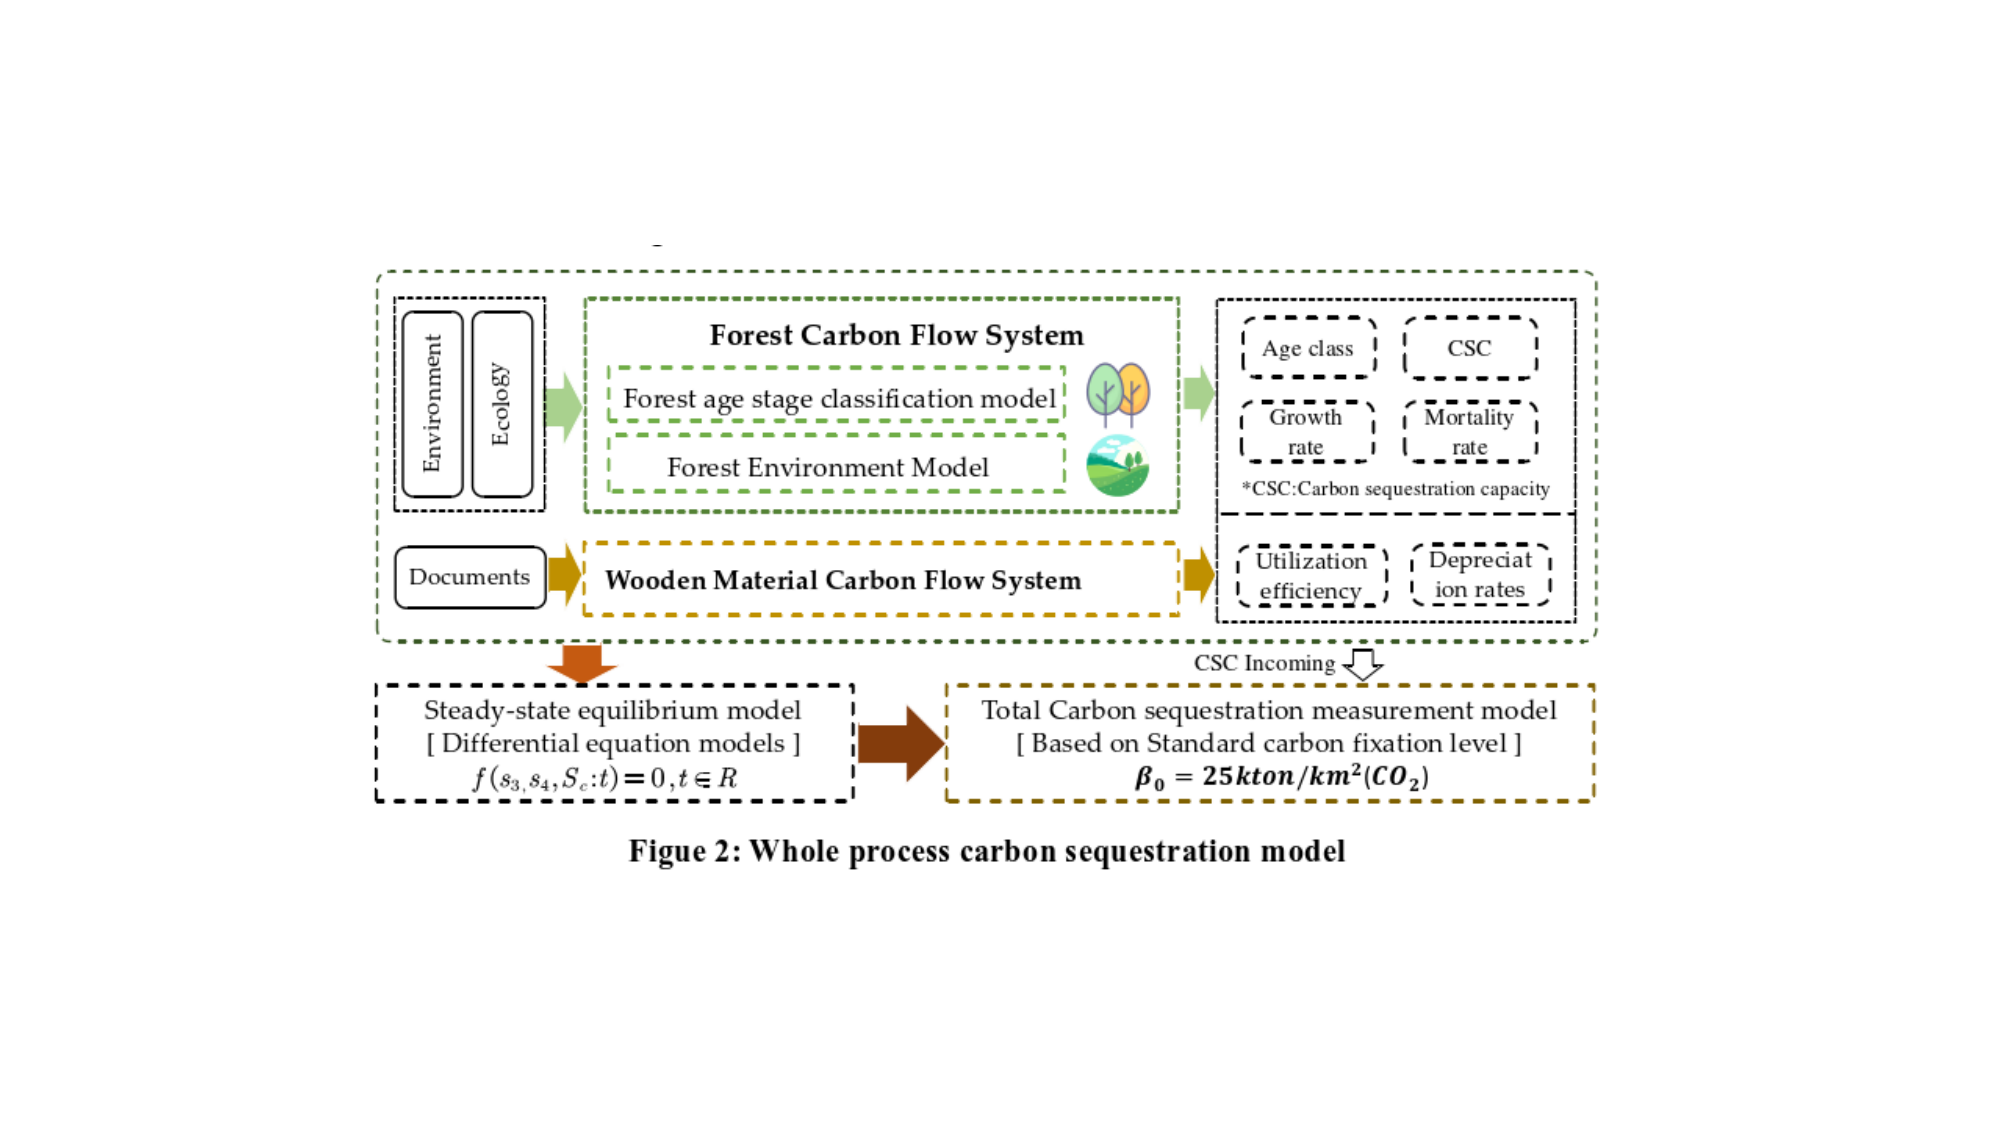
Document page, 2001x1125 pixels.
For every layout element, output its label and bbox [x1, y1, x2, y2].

picture [325, 245, 1675, 879]
